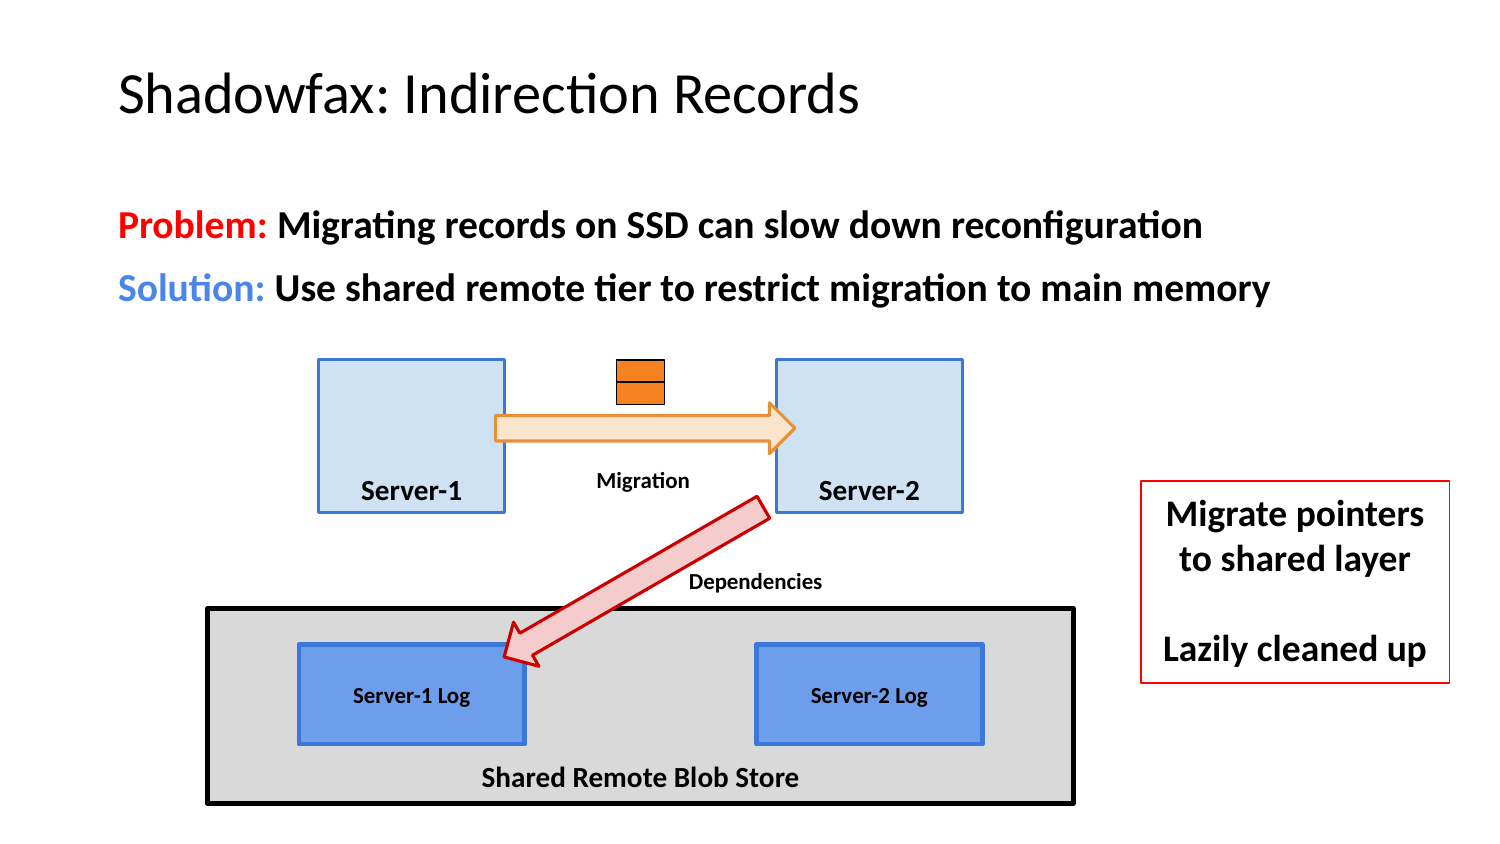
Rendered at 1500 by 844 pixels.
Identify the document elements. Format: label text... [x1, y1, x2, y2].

text_box [658, 496, 770, 553]
text_box [495, 402, 796, 454]
text_box Migration [527, 453, 754, 506]
text_box Shared Remote Blob Store [207, 608, 1074, 804]
text_box Server-1 [318, 359, 505, 513]
text_box Server-2 [776, 359, 963, 513]
text_box Server-1 Log [298, 644, 525, 745]
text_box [616, 359, 665, 405]
text_box Dependencies [642, 553, 869, 606]
text_box Migrate pointers to shared layer Lazily cleaned up [1140, 481, 1450, 684]
text_box [504, 562, 642, 667]
title Shadowfax: Indirection Records [103, 33, 1397, 156]
list Problem: Migrating records on SSD can slow down reconfiguration Solution: Use shared remote tier to restrict migration to main memory [103, 196, 1397, 308]
text_box Server-2 Log [756, 644, 983, 745]
